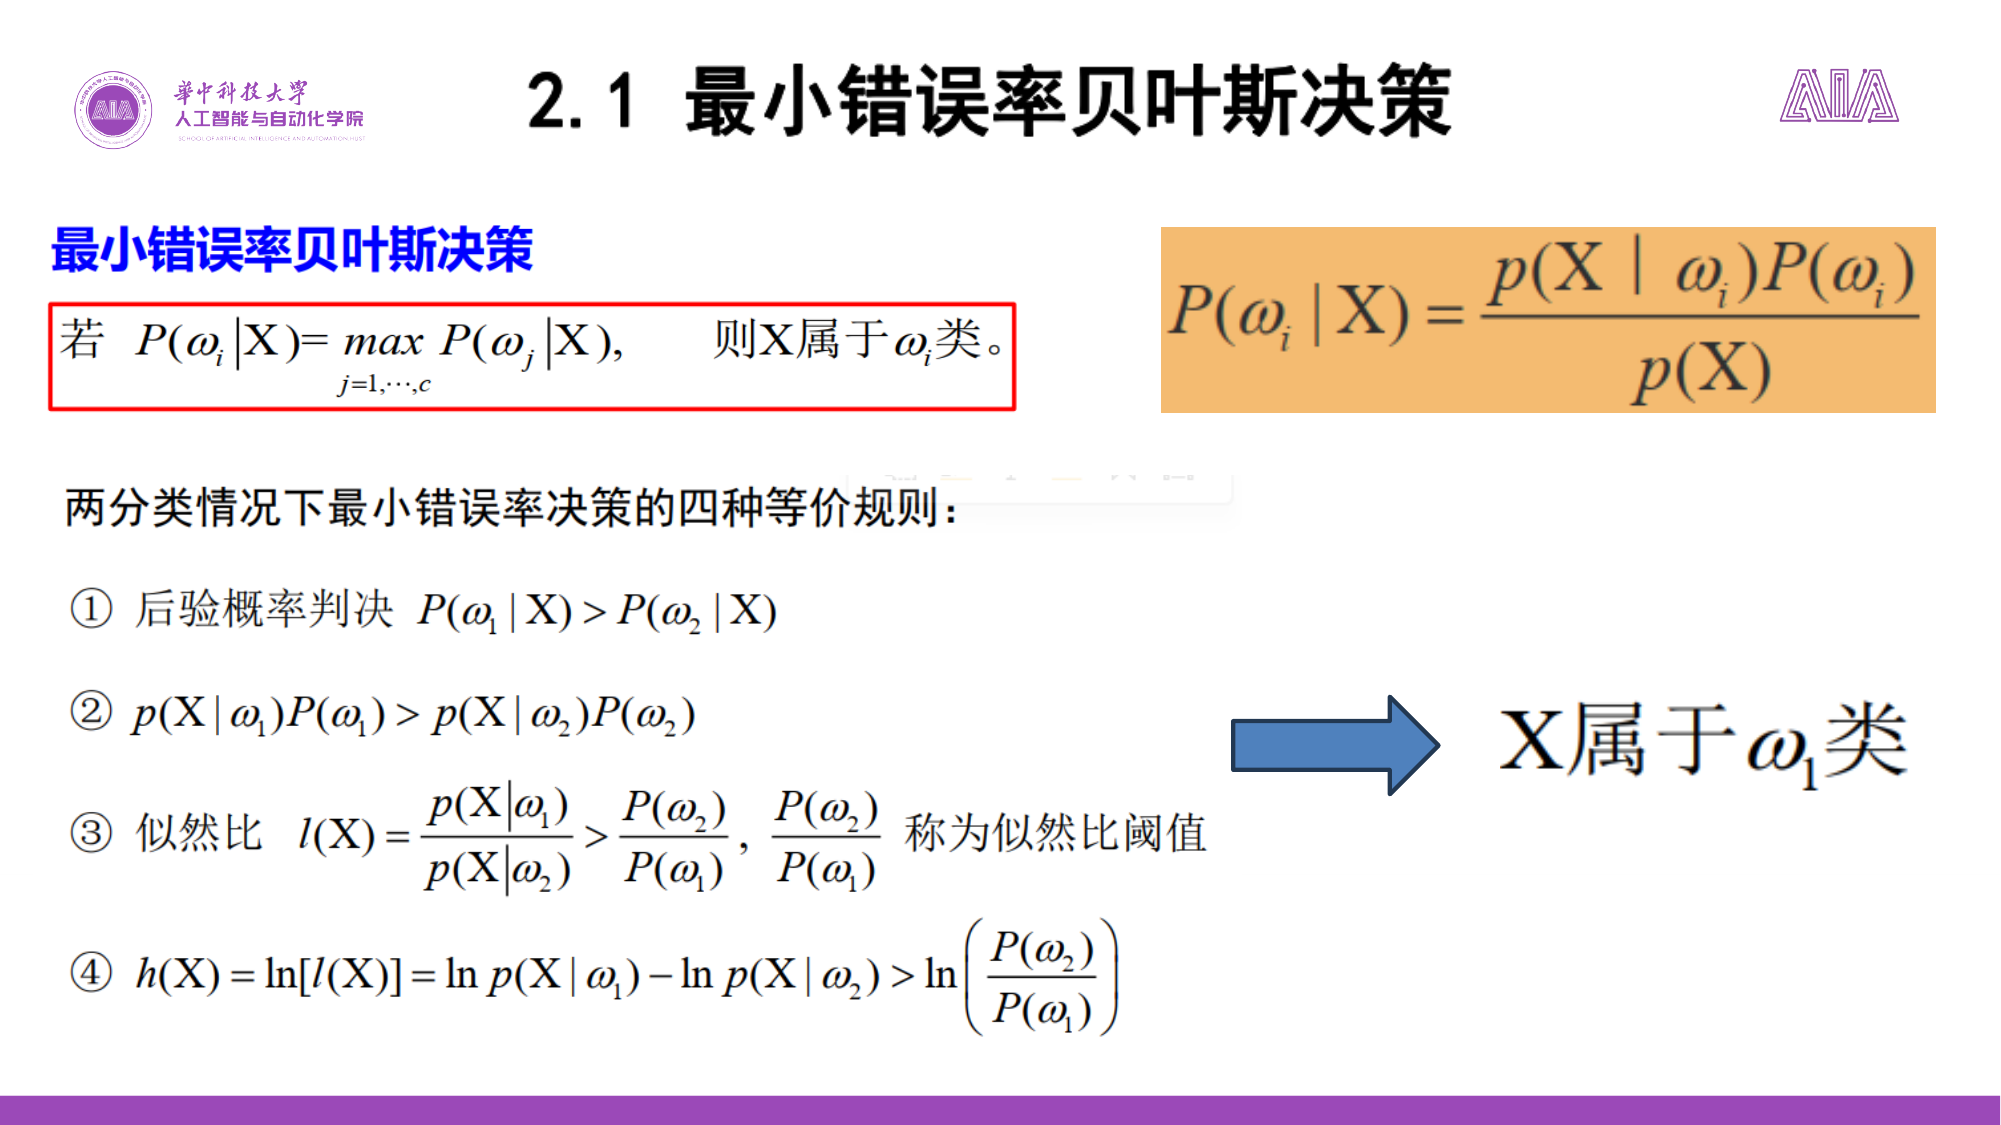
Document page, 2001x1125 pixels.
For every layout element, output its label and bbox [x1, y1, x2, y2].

text_box [1248, 694, 1441, 797]
picture [0, 0, 2001, 1125]
